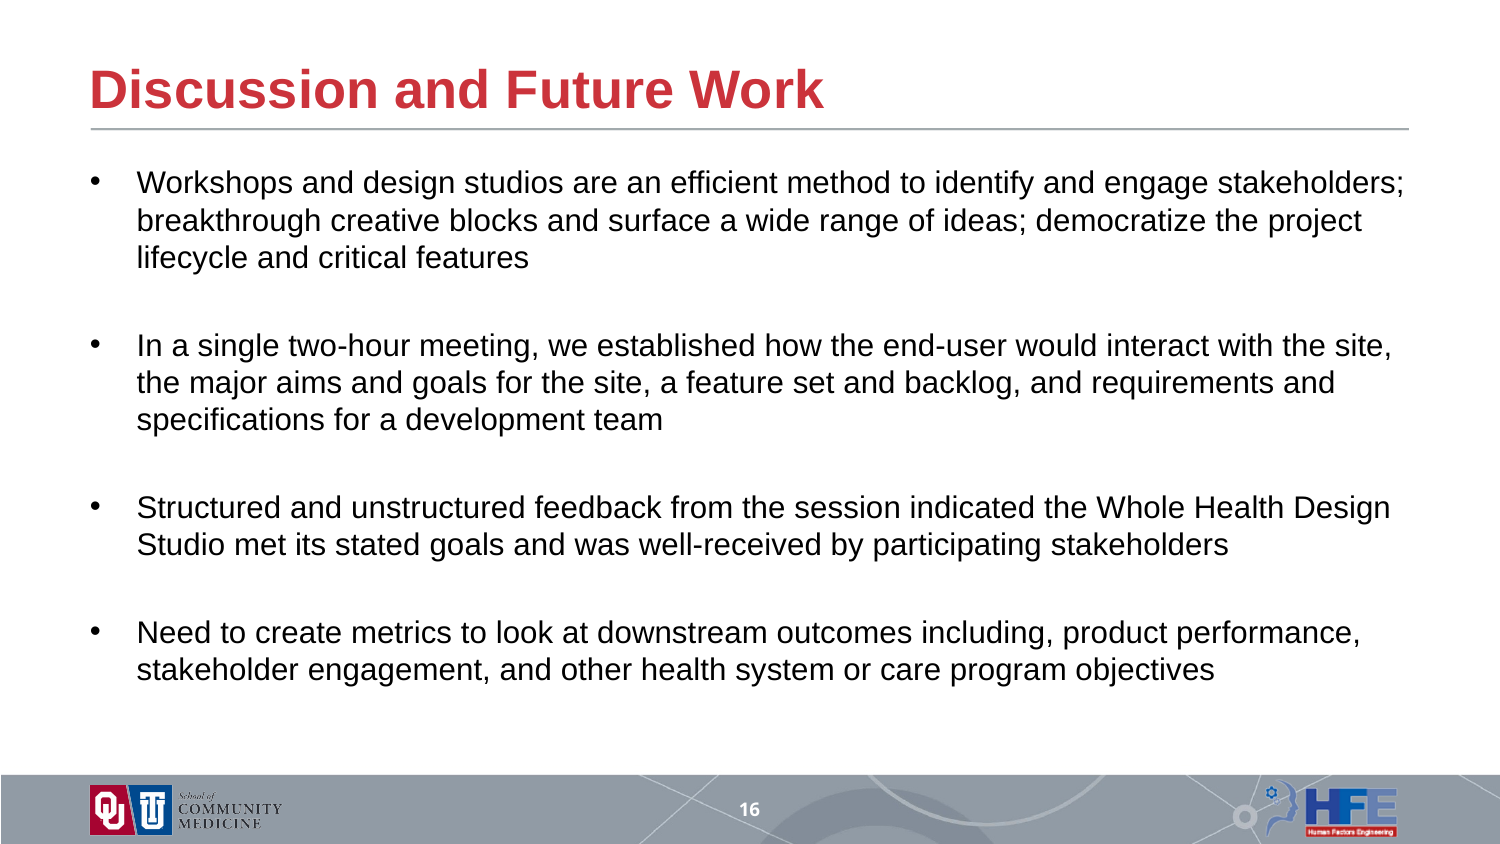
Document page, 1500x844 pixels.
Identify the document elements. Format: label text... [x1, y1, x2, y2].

list Workshops and design studios are an efficient method to identify and engage stakeholders; breakthrough creative blocks and surface a wide range of ideas; democratize the project lifecycle and critical features In a single two-hour meeting, we established how the end-user would interact with the site, the major aims and goals for the site, a feature set and backlog, and requirements and specifications for a development team Structured and unstructured feedback from the session indicated the Whole Health Design Studio met its stated goals and was well-received by participating stakeholders Need to create metrics to look at downstream outcomes including, product performance, stakeholder engagement, and other health system or care program objectives [89, 162, 1412, 740]
slide_number 16 [714, 798, 761, 822]
picture [1, 0, 1500, 844]
title Discussion and Future Work [89, 66, 1203, 119]
